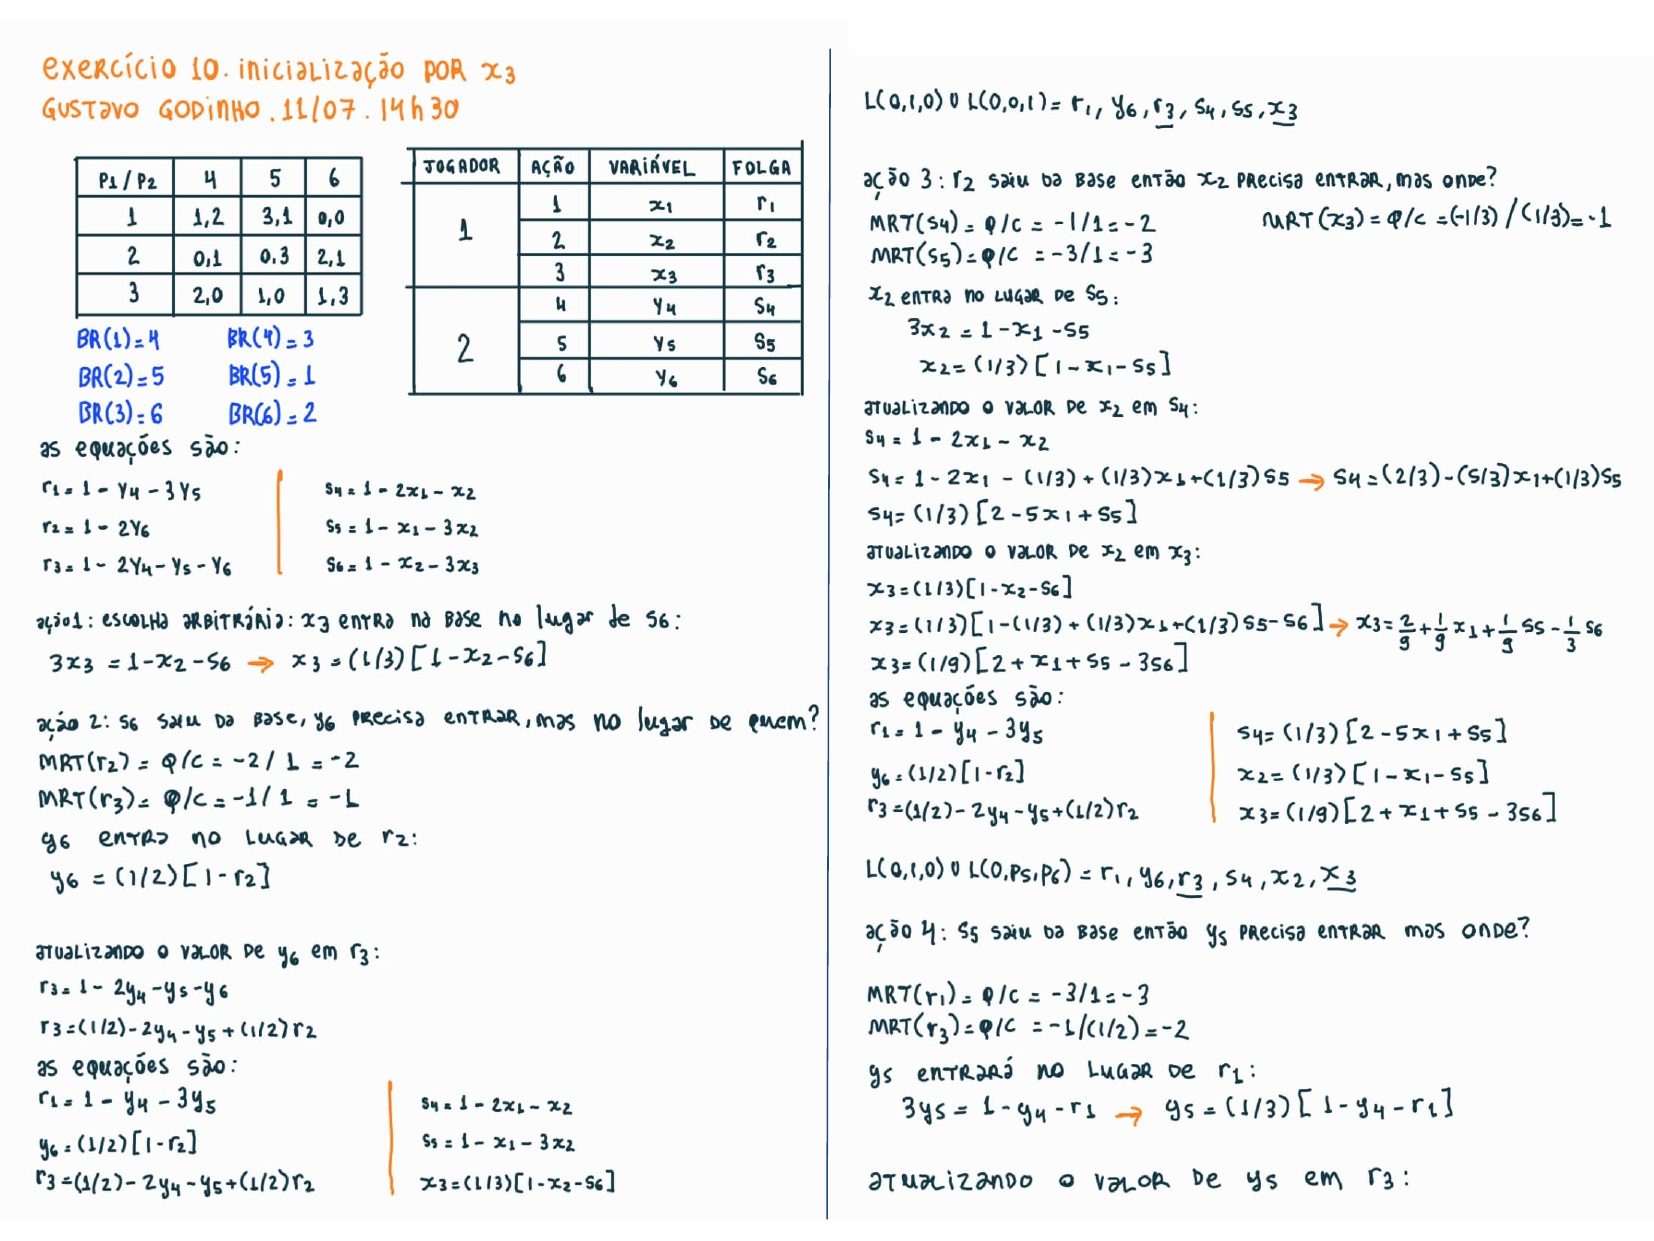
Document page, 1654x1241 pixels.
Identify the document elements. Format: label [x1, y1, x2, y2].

text_box [826, 48, 831, 1220]
picture [0, 19, 1654, 1221]
